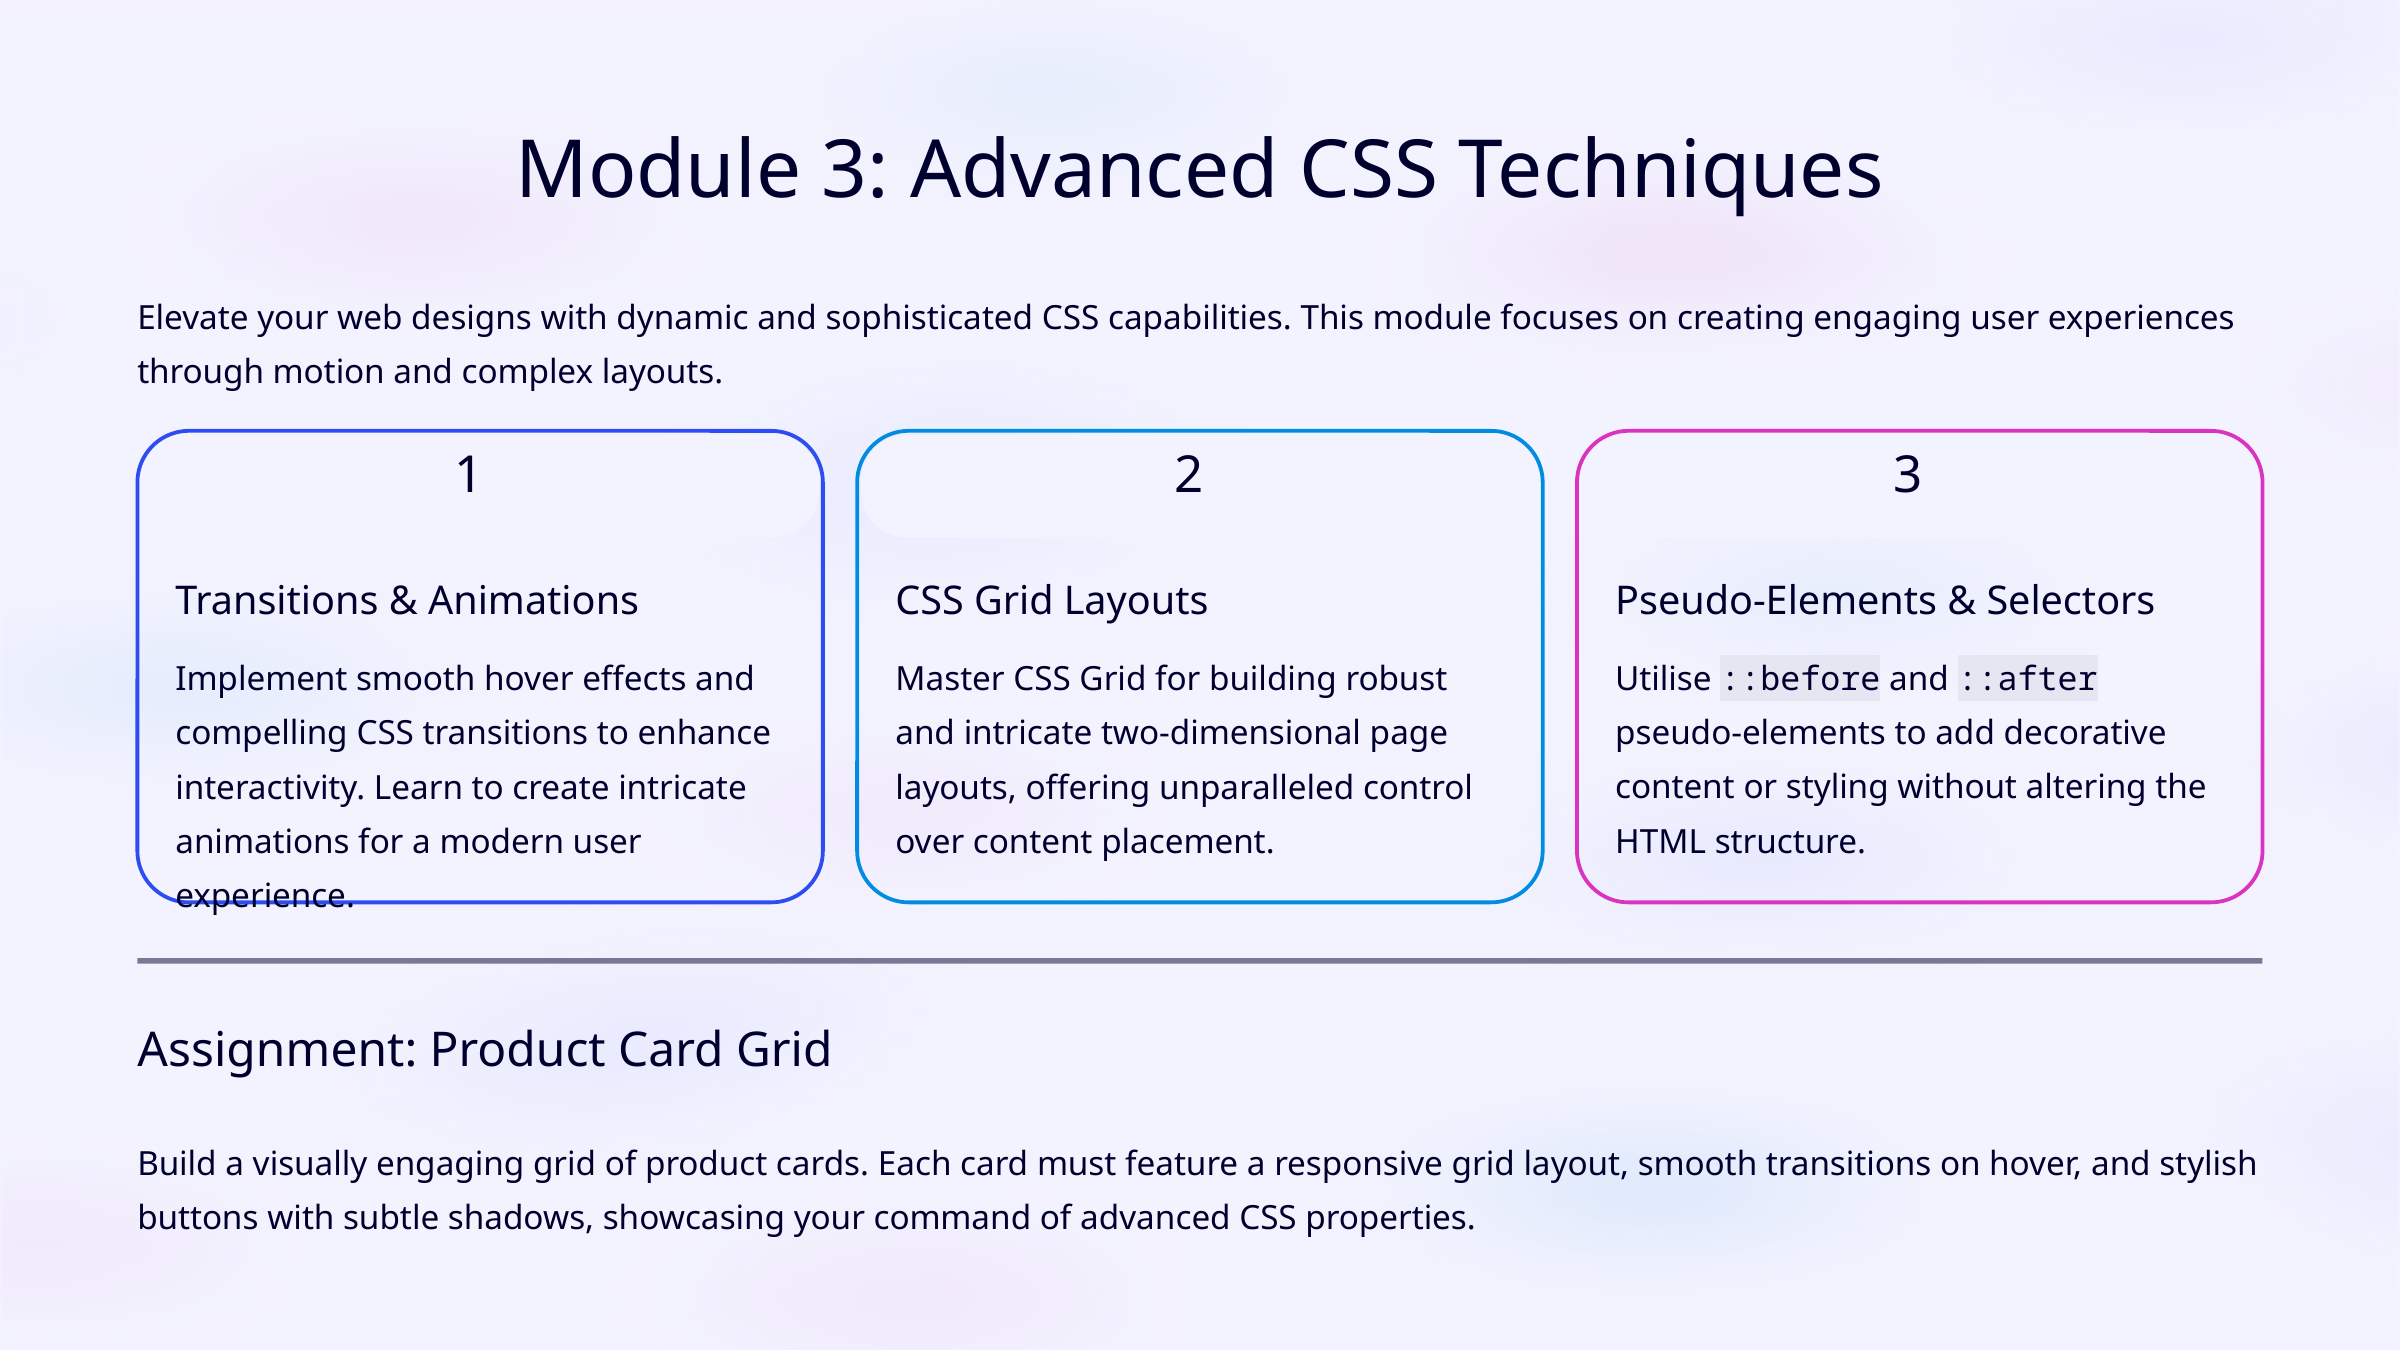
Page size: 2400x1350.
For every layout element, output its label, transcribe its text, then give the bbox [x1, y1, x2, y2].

text_box [1576, 430, 2263, 903]
text_box 2 [1174, 452, 1226, 517]
text_box [857, 430, 1543, 903]
text_box Master CSS Grid for building robust and intricate two-dimensional page layouts, offering unparalleled control over content placement. [895, 643, 1505, 864]
text_box [141, 434, 820, 538]
text_box [1580, 434, 2259, 538]
text_box Implement smooth hover effects and compelling CSS transitions to enhance interactivity. Learn to create intricate animations for a modern user experience. [175, 643, 785, 864]
text_box Elevate your web designs with dynamic and sophisticated CSS capabilities. This module focuses on creating engaging user experiences through motion and complex layouts. [137, 282, 2263, 393]
text_box Utilise ::before and ::after pseudo-elements to add decorative content or styling without altering the HTML structure. [1615, 643, 2225, 865]
text_box Pseudo-Elements & Selectors [1615, 572, 2163, 623]
text_box [861, 434, 1540, 538]
text_box Assignment: Product Card Grid [137, 1015, 823, 1076]
text_box [137, 958, 2263, 964]
text_box Build a visually engaging grid of product cards. Each card must feature a responsive grid layout, smooth transitions on hover, and stylish buttons with subtle shadows, showcasing your command of advanced CSS properties. [137, 1127, 2263, 1238]
text_box Transitions & Animations [175, 572, 637, 623]
text_box CSS Grid Layouts [895, 572, 1300, 623]
text_box 1 [454, 452, 506, 517]
text_box [137, 430, 823, 903]
text_box Module 3: Advanced CSS Techniques [518, 112, 1882, 214]
text_box 3 [1894, 452, 1946, 517]
